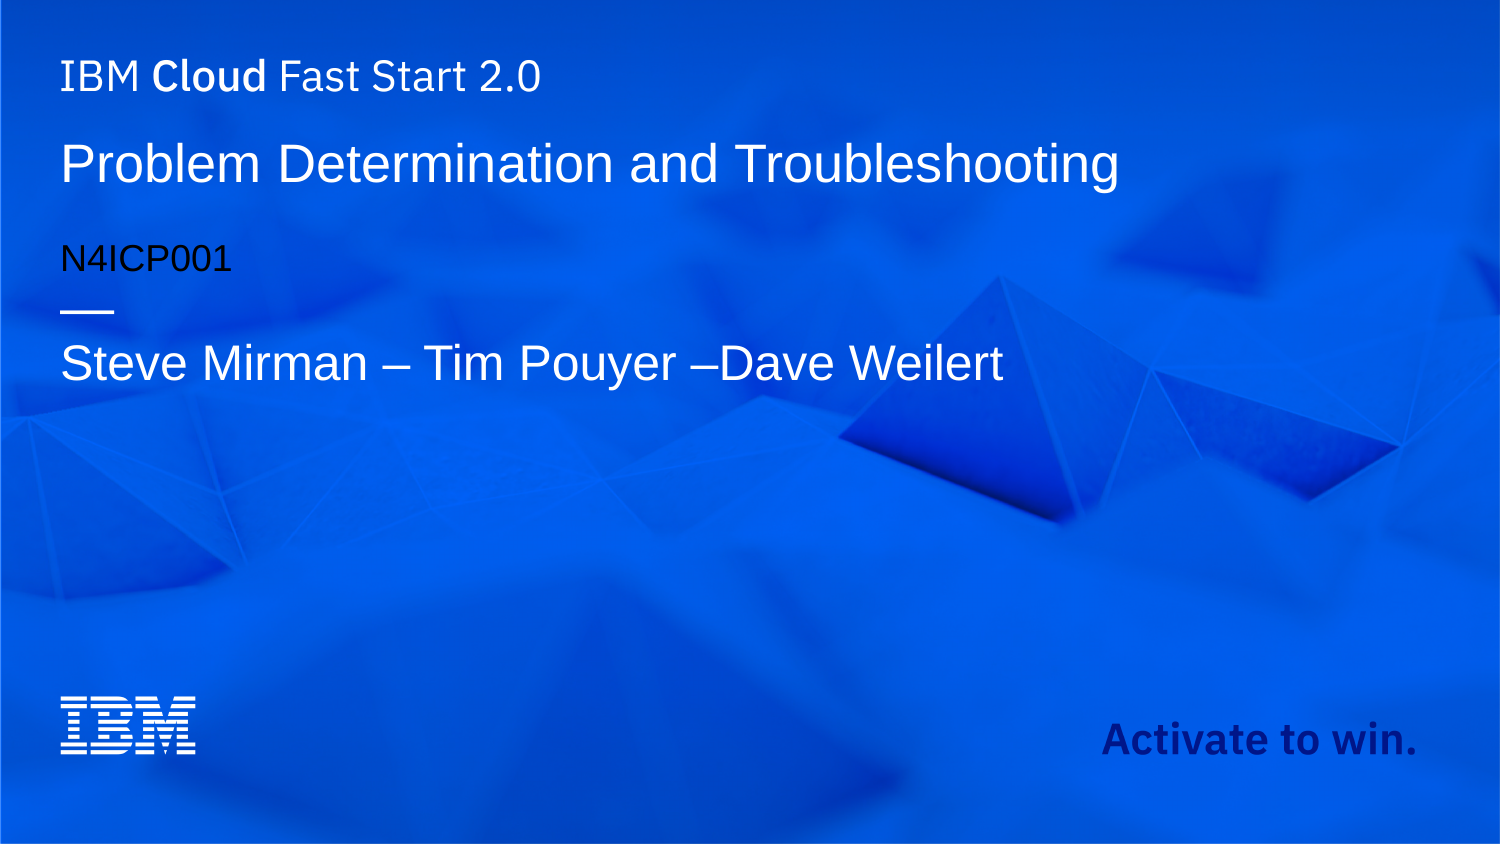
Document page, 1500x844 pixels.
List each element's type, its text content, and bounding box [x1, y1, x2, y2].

title Problem Determination and Troubleshooting N4ICP001 — Steve Mirman – Tim Pouyer –Dave Weilert [60, 135, 1233, 672]
picture [0, 0, 1500, 844]
